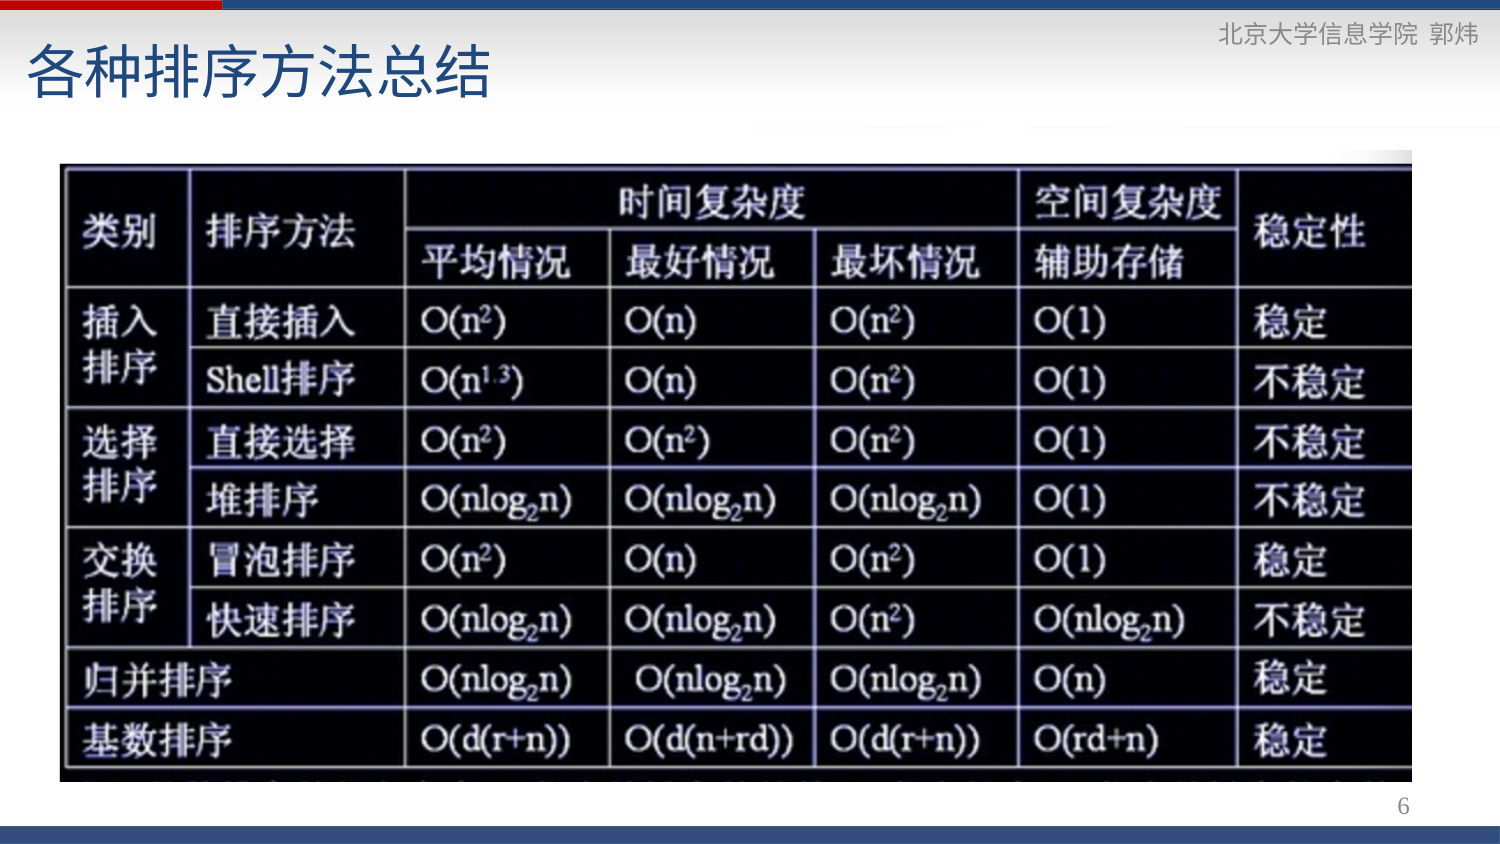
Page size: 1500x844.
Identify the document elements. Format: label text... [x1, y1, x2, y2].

picture [52, 149, 1412, 783]
picture [0, 10, 1500, 129]
text_box 各种排序方法总结 [11, 23, 1500, 118]
slide_number 6 [1074, 782, 1425, 828]
